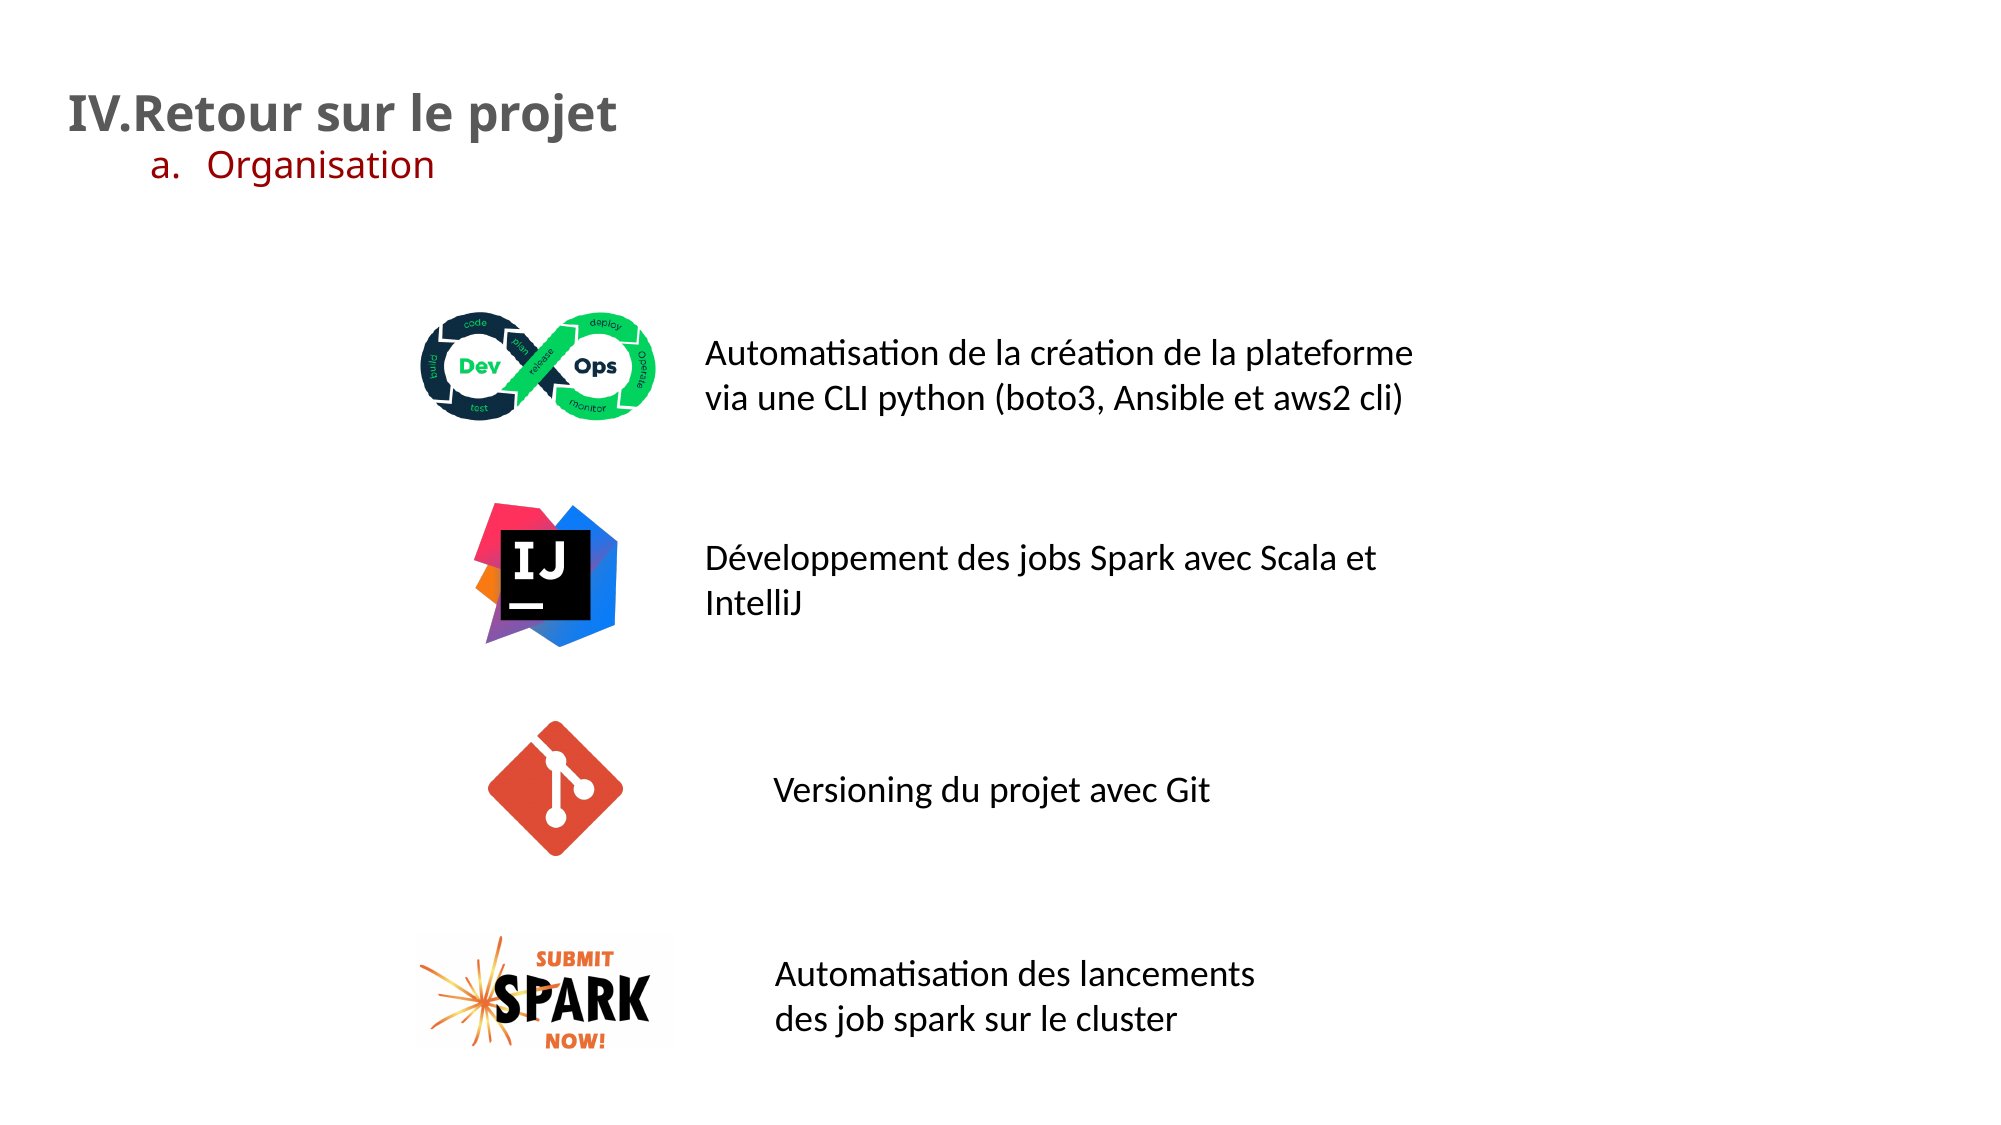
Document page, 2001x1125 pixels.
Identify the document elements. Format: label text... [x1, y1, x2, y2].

text_box Automatisation de la création de la plateforme via une CLI python (boto3, Ansible et aws2 cli) [690, 313, 1443, 428]
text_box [488, 721, 1307, 865]
text_box Retour sur le projet Organisation [41, 66, 1034, 181]
text_box Développement des jobs Spark avec Scala et IntelliJ [690, 518, 1443, 633]
picture [448, 503, 644, 647]
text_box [415, 933, 1309, 1049]
picture [415, 302, 661, 429]
